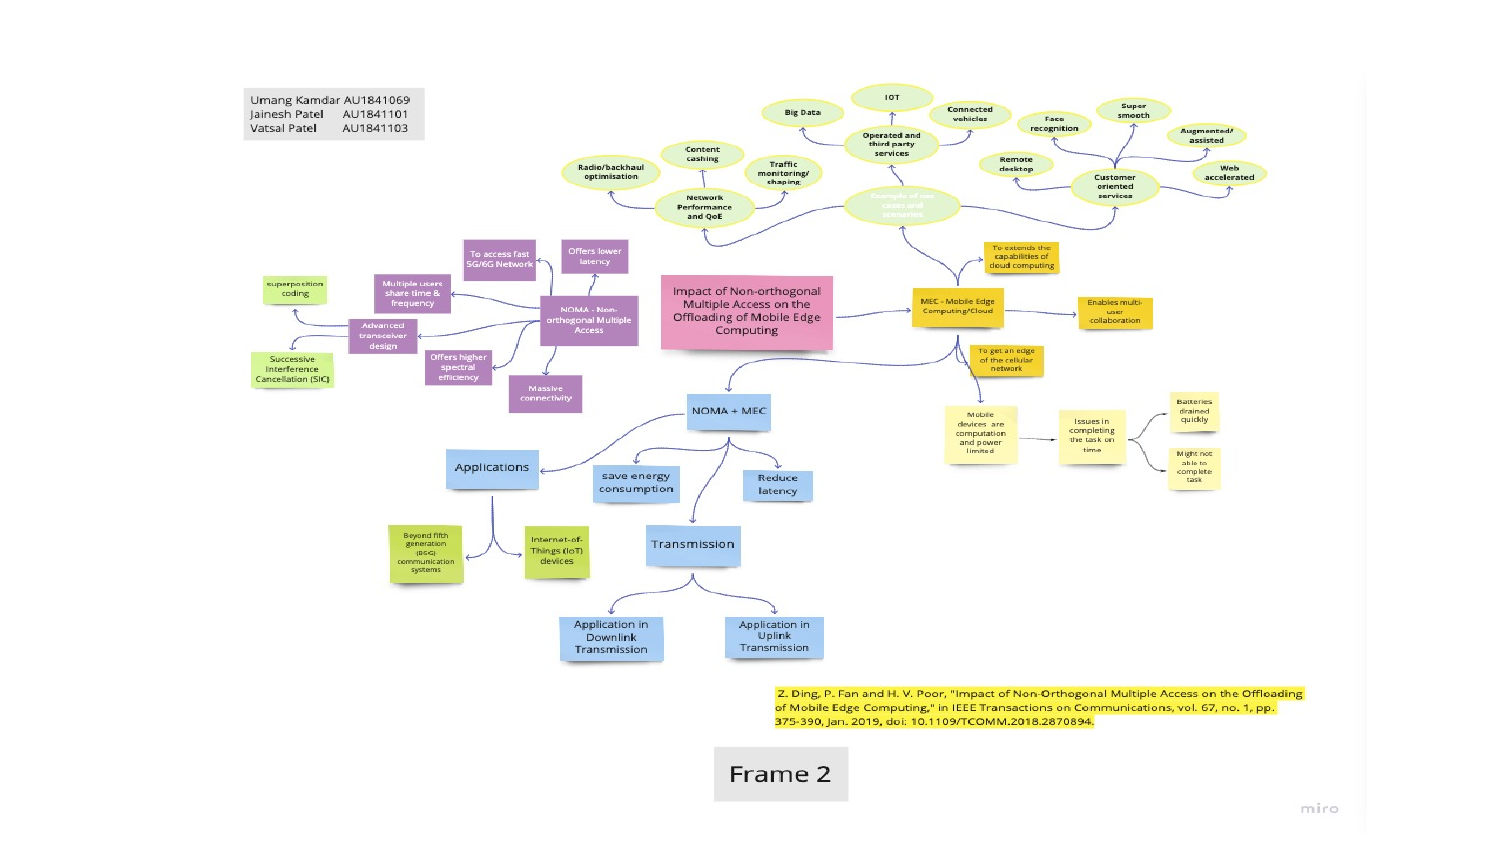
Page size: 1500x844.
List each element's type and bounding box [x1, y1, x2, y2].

picture [166, 0, 1367, 835]
